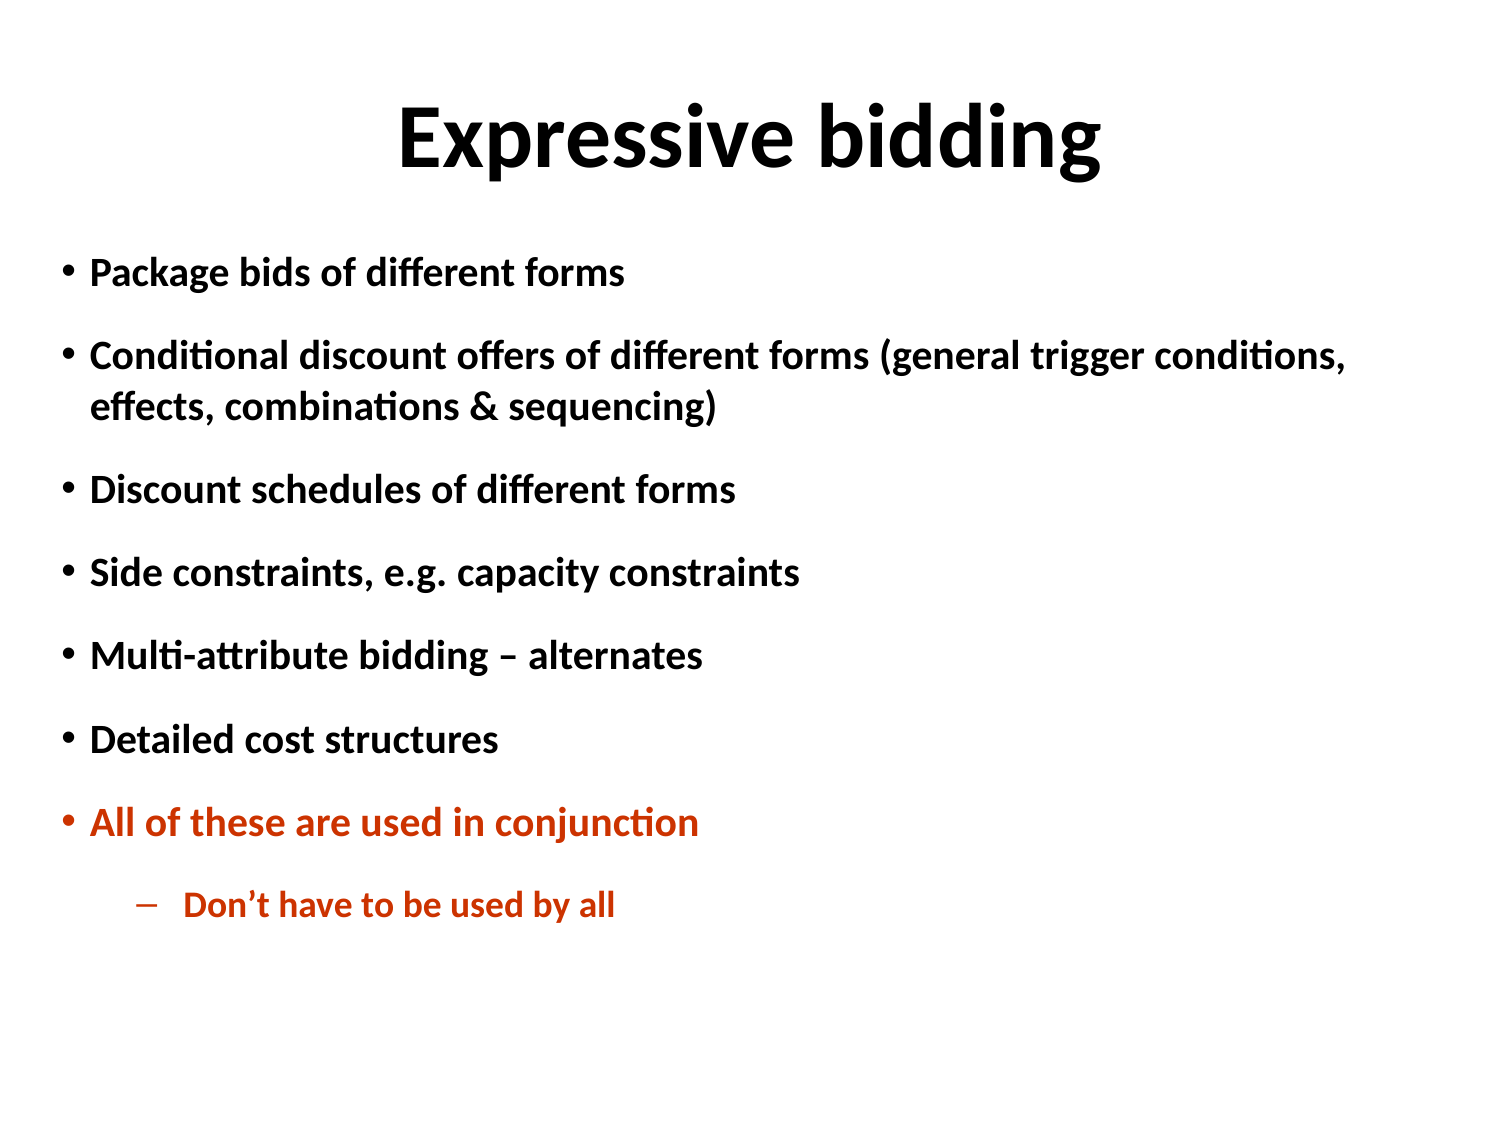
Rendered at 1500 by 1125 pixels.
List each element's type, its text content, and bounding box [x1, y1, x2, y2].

title Expressive bidding [0, 37, 1500, 225]
list Package bids of different forms Conditional discount offers of different forms (general trigger conditions, effects, combinations & sequencing) Discount schedules of different forms Side constraints, e.g. capacity constraints Multi-attribute bidding – alternates Detailed cost structures All of these are used in conjunction Don’t have to be used by all [46, 237, 1435, 1013]
